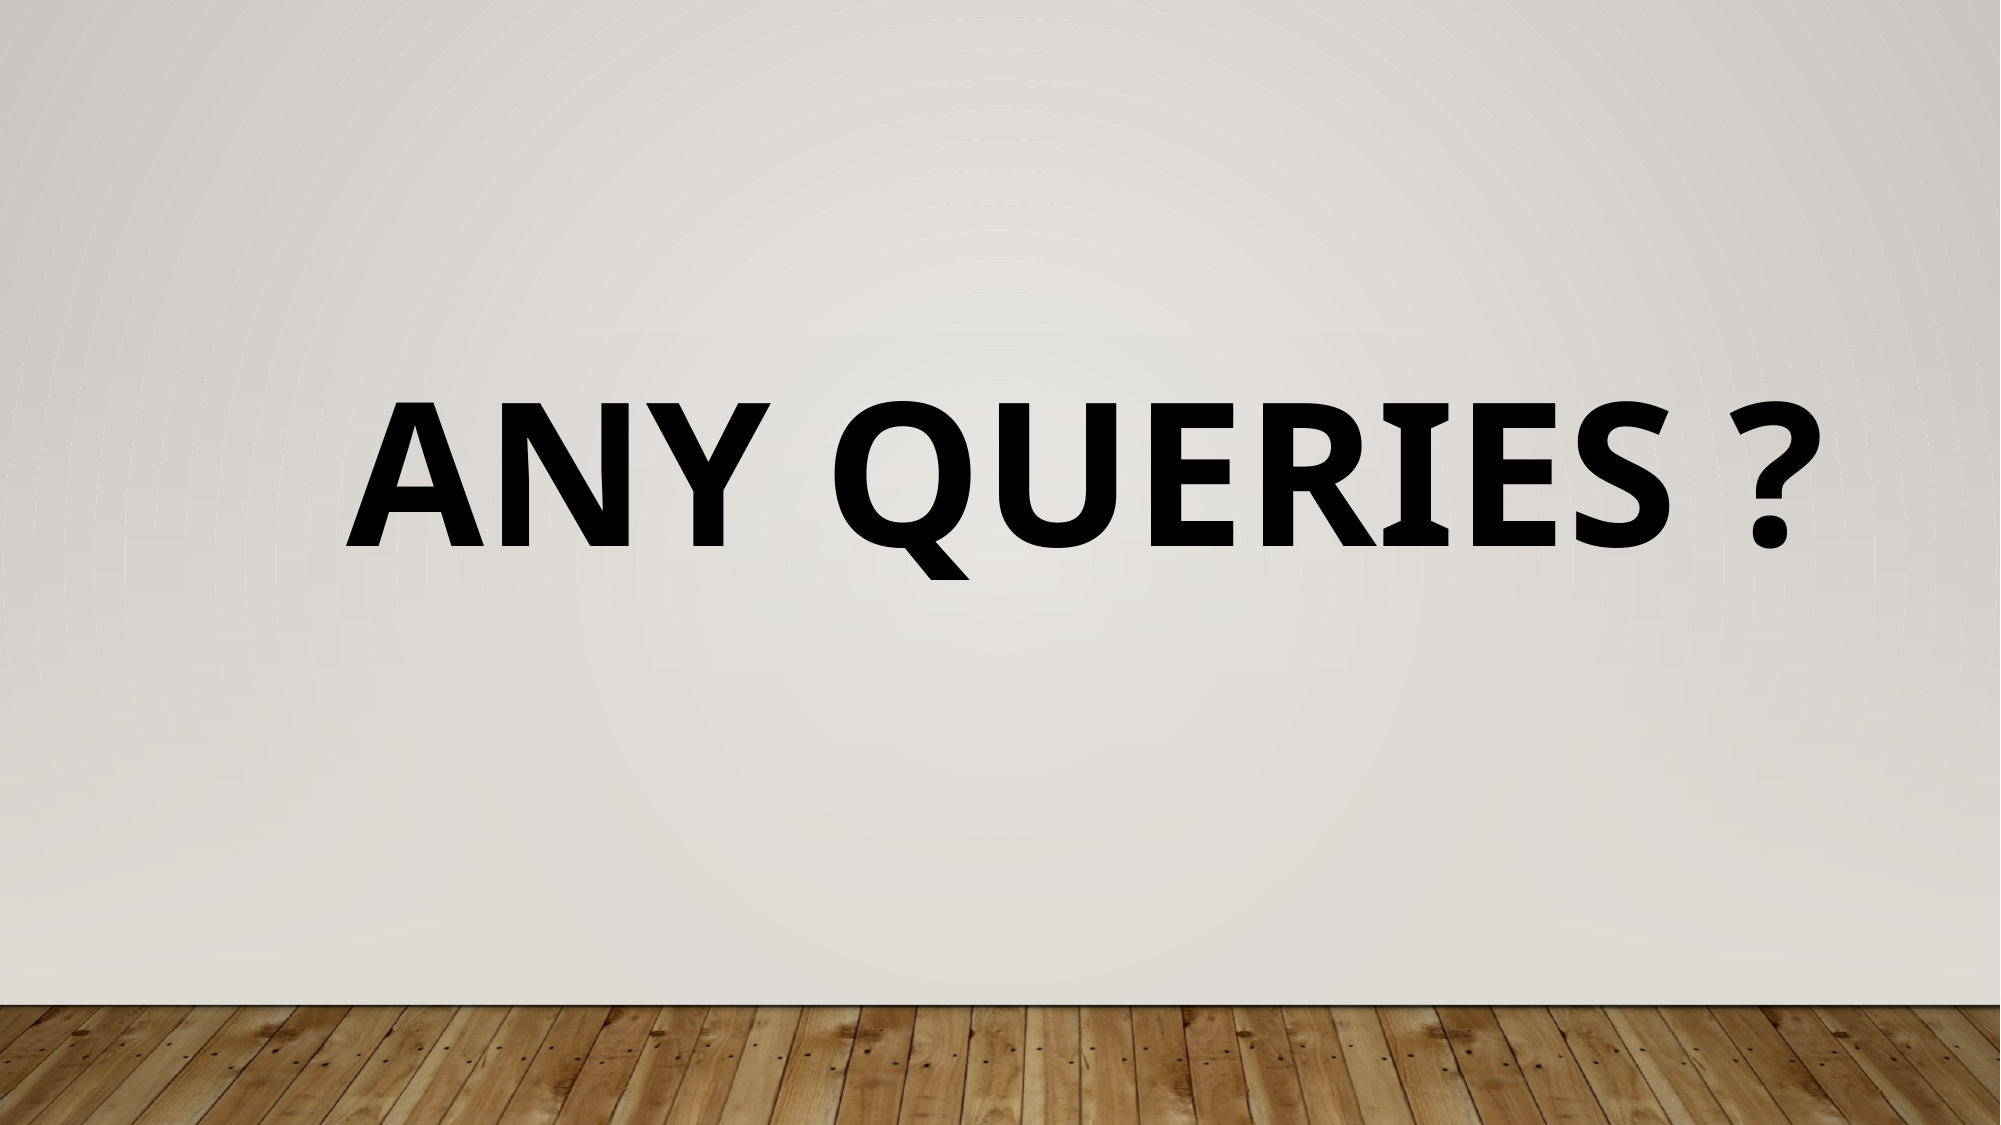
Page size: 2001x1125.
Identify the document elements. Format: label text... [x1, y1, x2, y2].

title Any queries ? [331, 370, 2000, 594]
picture [0, 1005, 2000, 1125]
